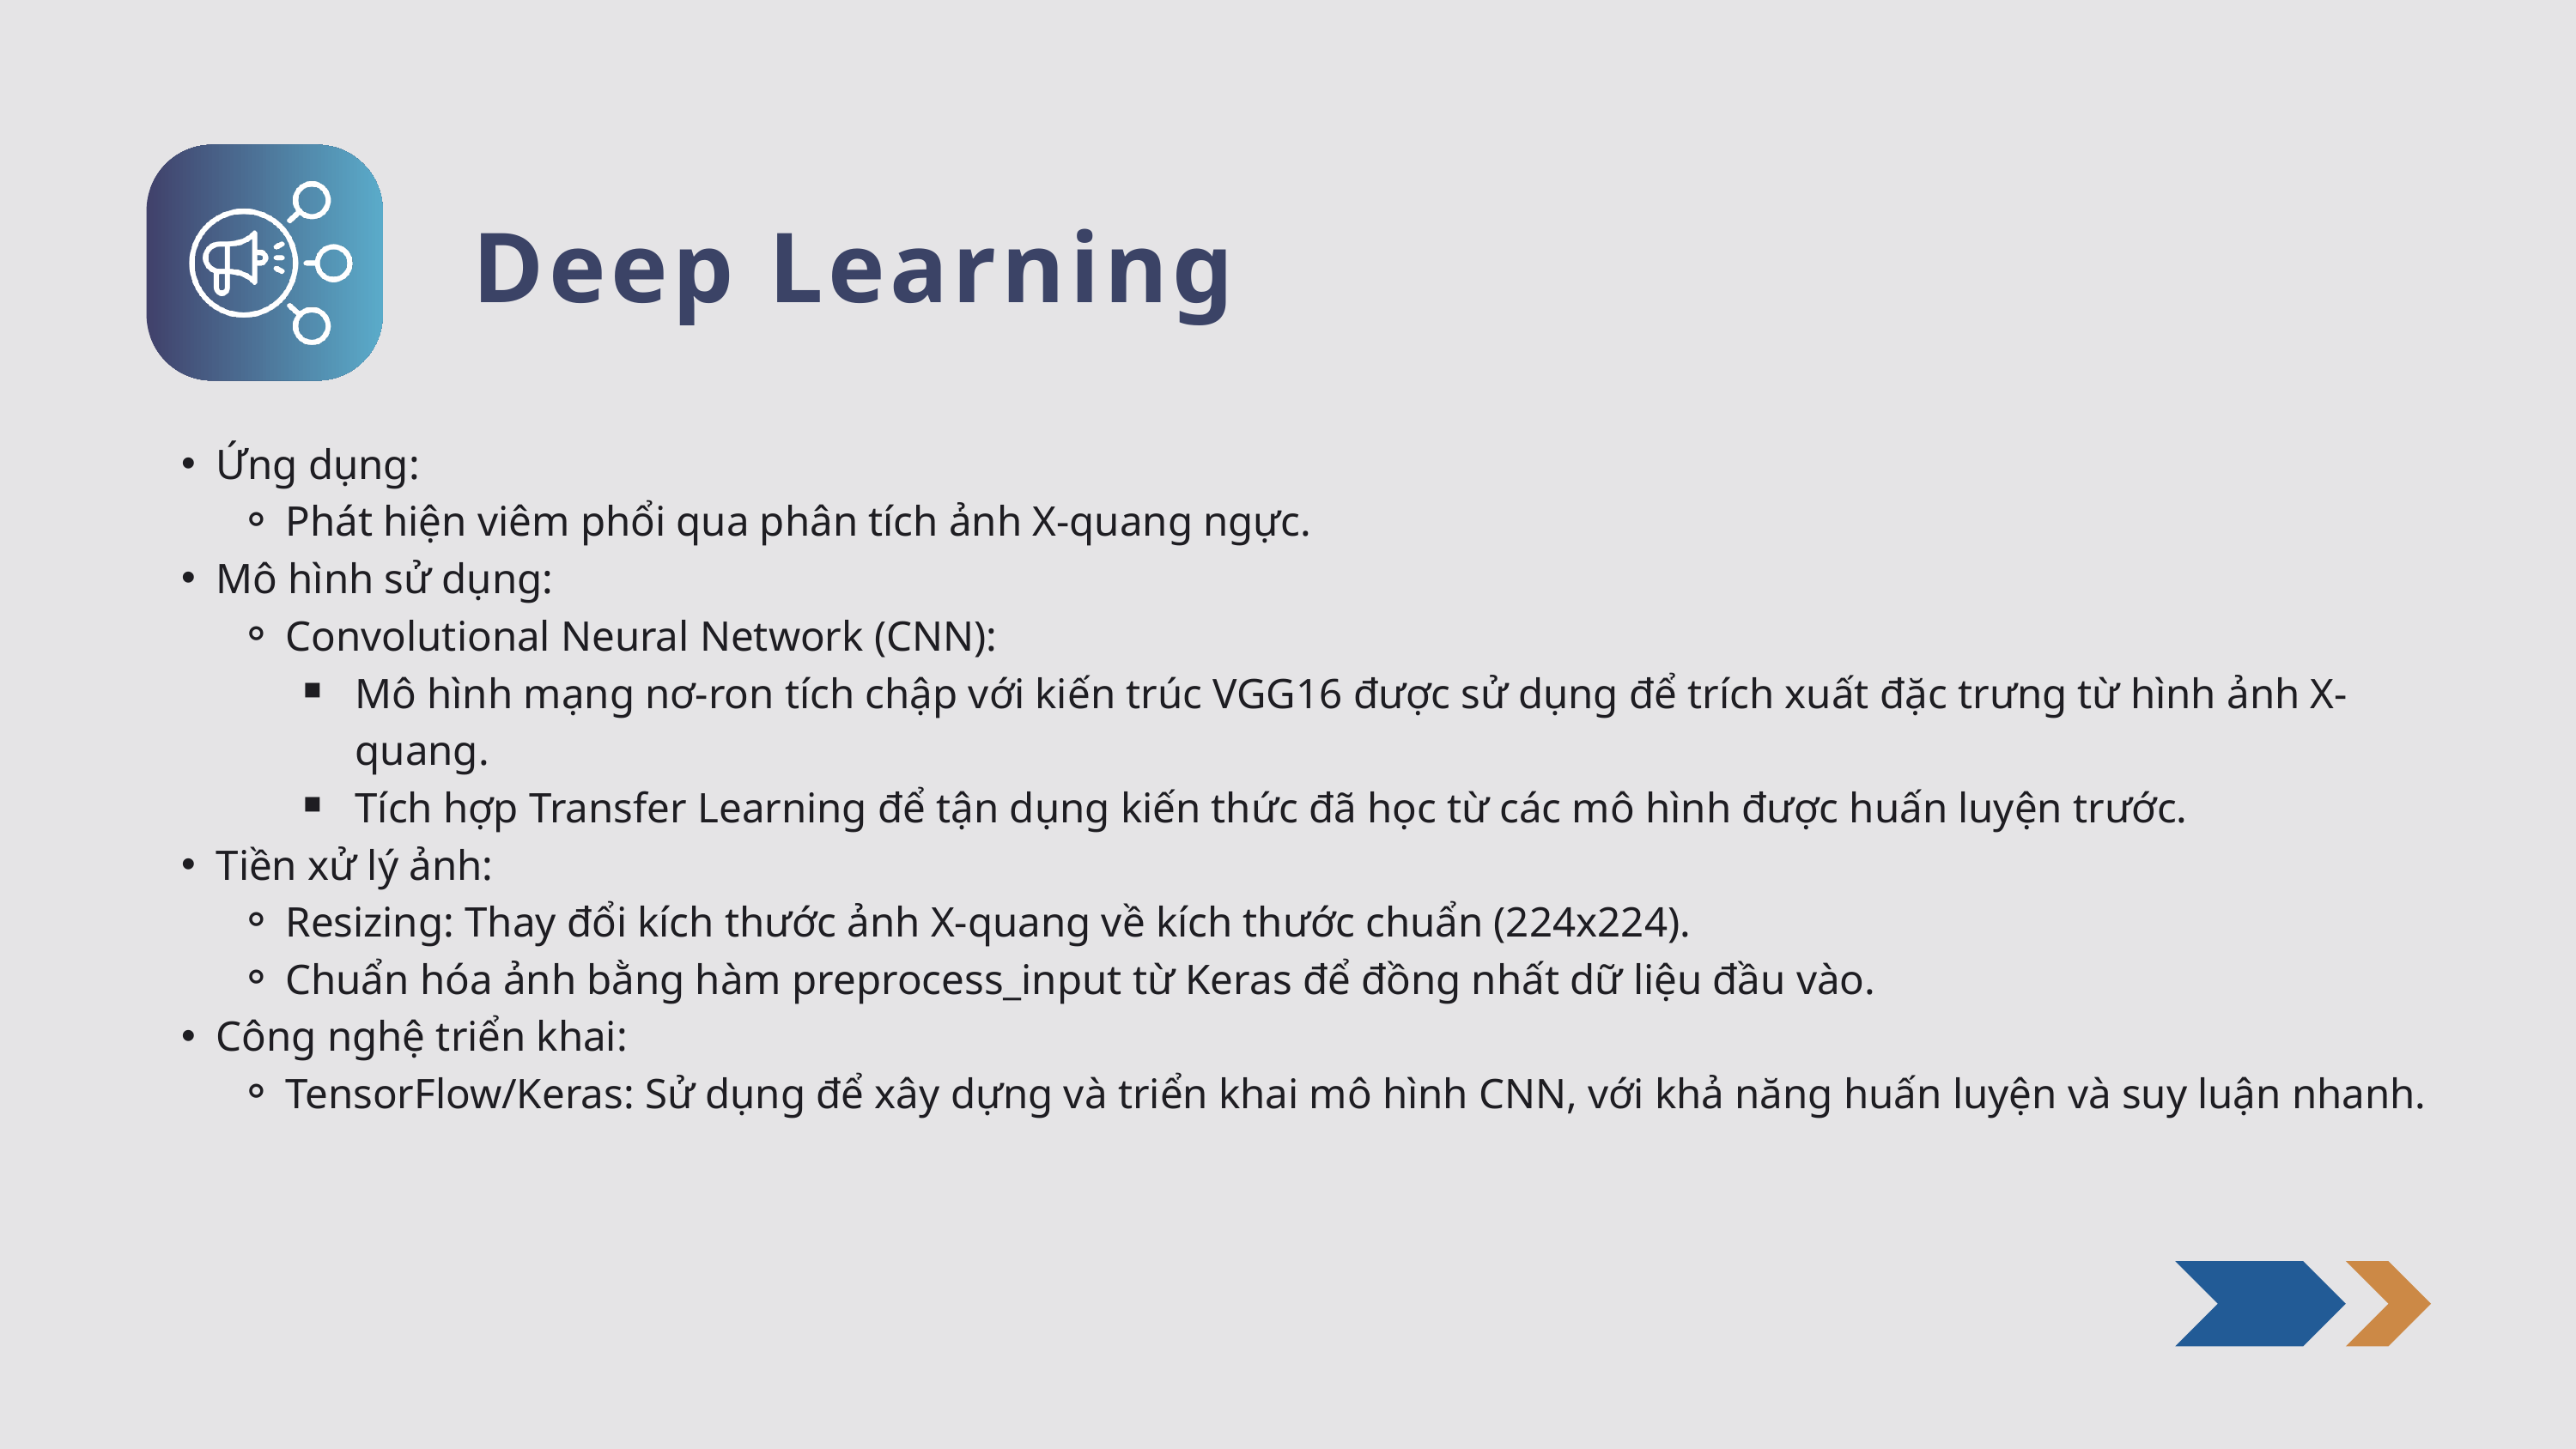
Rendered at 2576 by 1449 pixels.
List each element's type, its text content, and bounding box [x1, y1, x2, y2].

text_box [2175, 1260, 2432, 1347]
text_box Ứng dụng: Phát hiện viêm phổi qua phân tích ảnh X-quang ngực. Mô hình sử dụng: Convolutional Neural Network (CNN): Mô hình mạng nơ-ron tích chập với kiến trúc VGG16 được sử dụng để trích xuất đặc trưng từ hình ảnh X-quang. Tích hợp Transfer Learning để tận dụng kiến thức đã học từ các mô hình được huấn luyện trước. Tiền xử lý ảnh: Resizing: Thay đổi kích thước ảnh X-quang về kích thước chuẩn (224x224). Chuẩn hóa ảnh bằng hàm preprocess_input từ Keras để đồng nhất dữ liệu đầu vào. Công nghệ triển khai: TensorFlow/Keras: Sử dụng để xây dựng và triển khai mô hình CNN, với khả năng huấn luyện và suy luận nhanh. [146, 430, 2445, 1174]
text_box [146, 144, 383, 381]
text_box Deep Learning [472, 203, 1528, 322]
